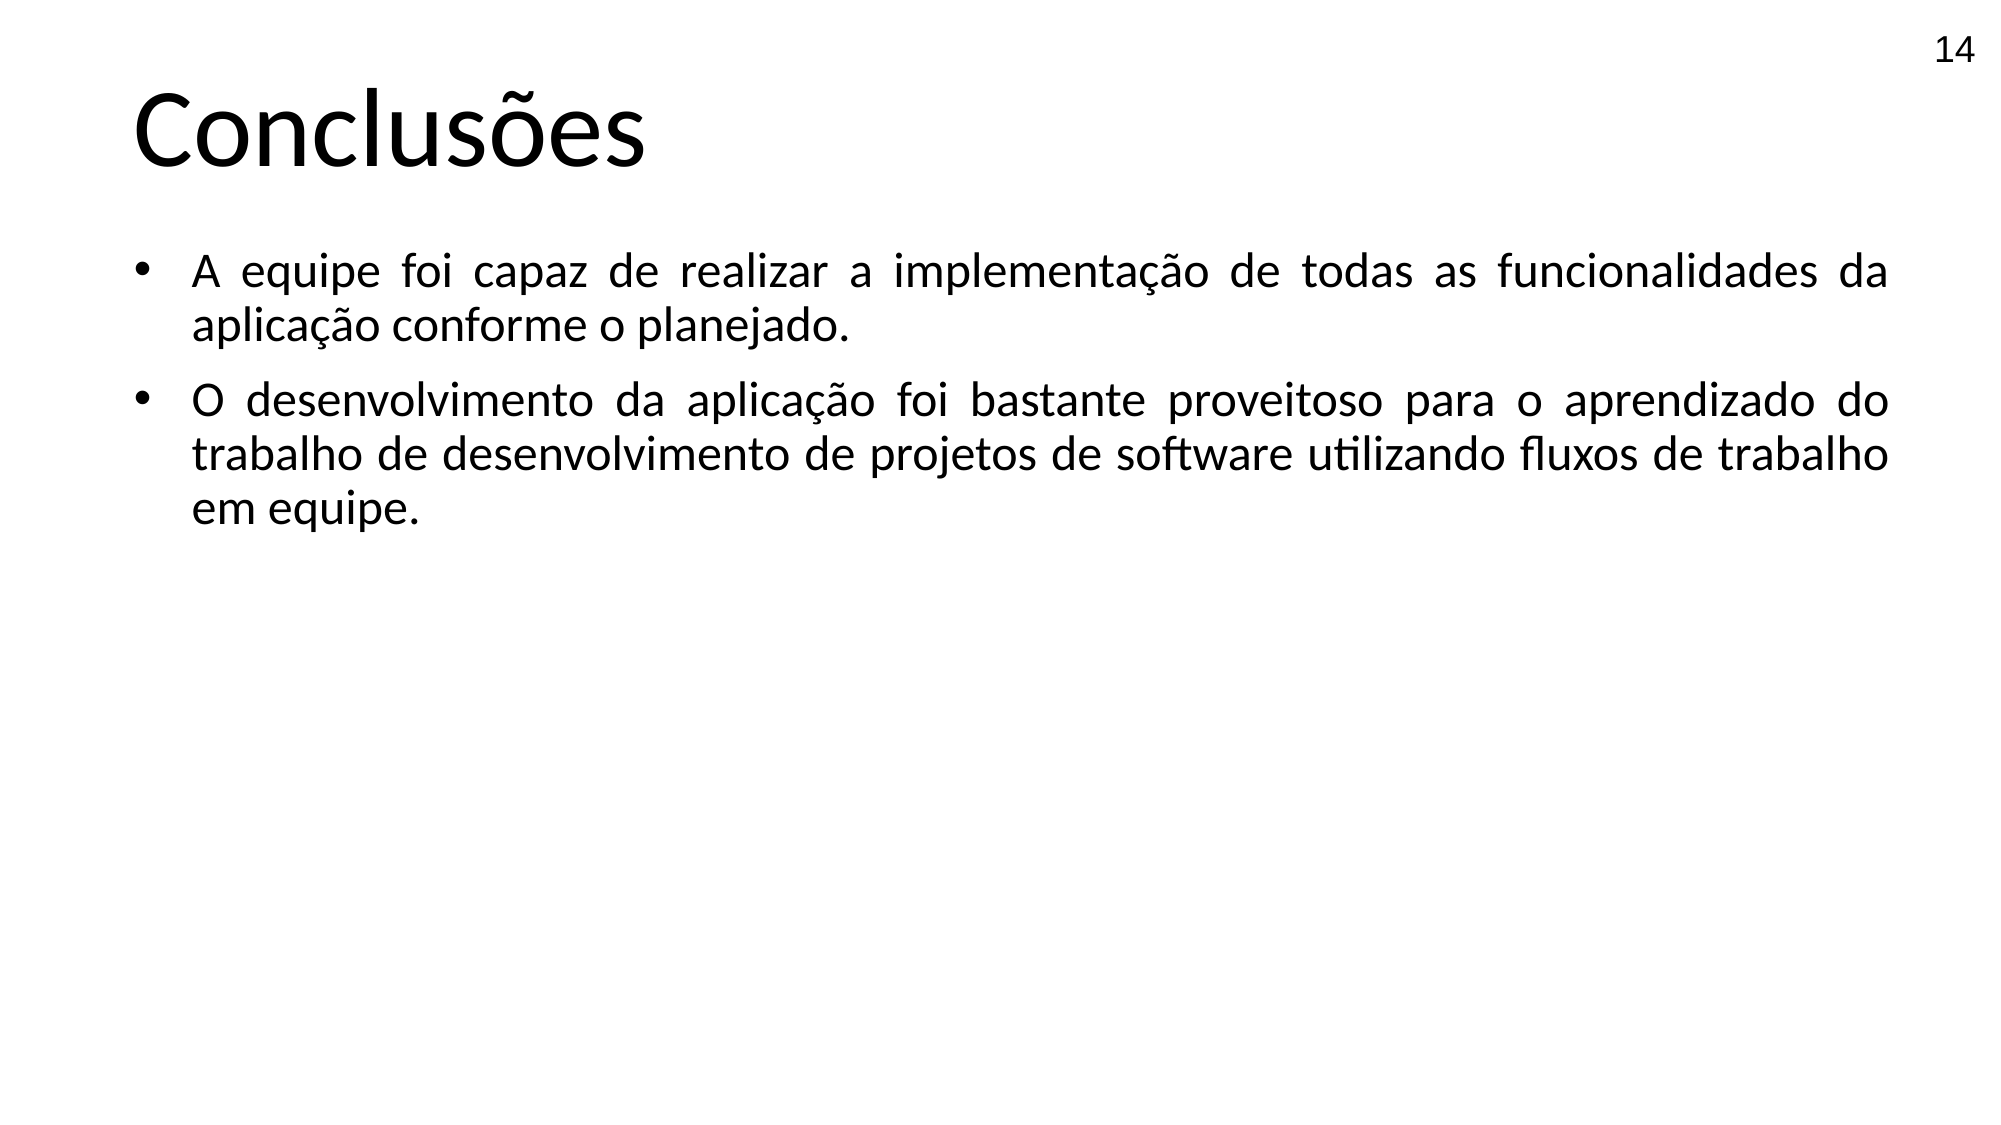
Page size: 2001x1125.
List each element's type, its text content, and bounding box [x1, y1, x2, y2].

text_box 14 [1919, 18, 2000, 78]
text_box A equipe foi capaz de realizar a implementação de todas as funcionalidades da aplicação conforme o planejado. O desenvolvimento da aplicação foi bastante proveitoso para o aprendizado do trabalho de desenvolvimento de projetos de software utilizando fluxos de trabalho em equipe. [118, 236, 1905, 1000]
text_box Conclusões [118, 48, 2000, 199]
